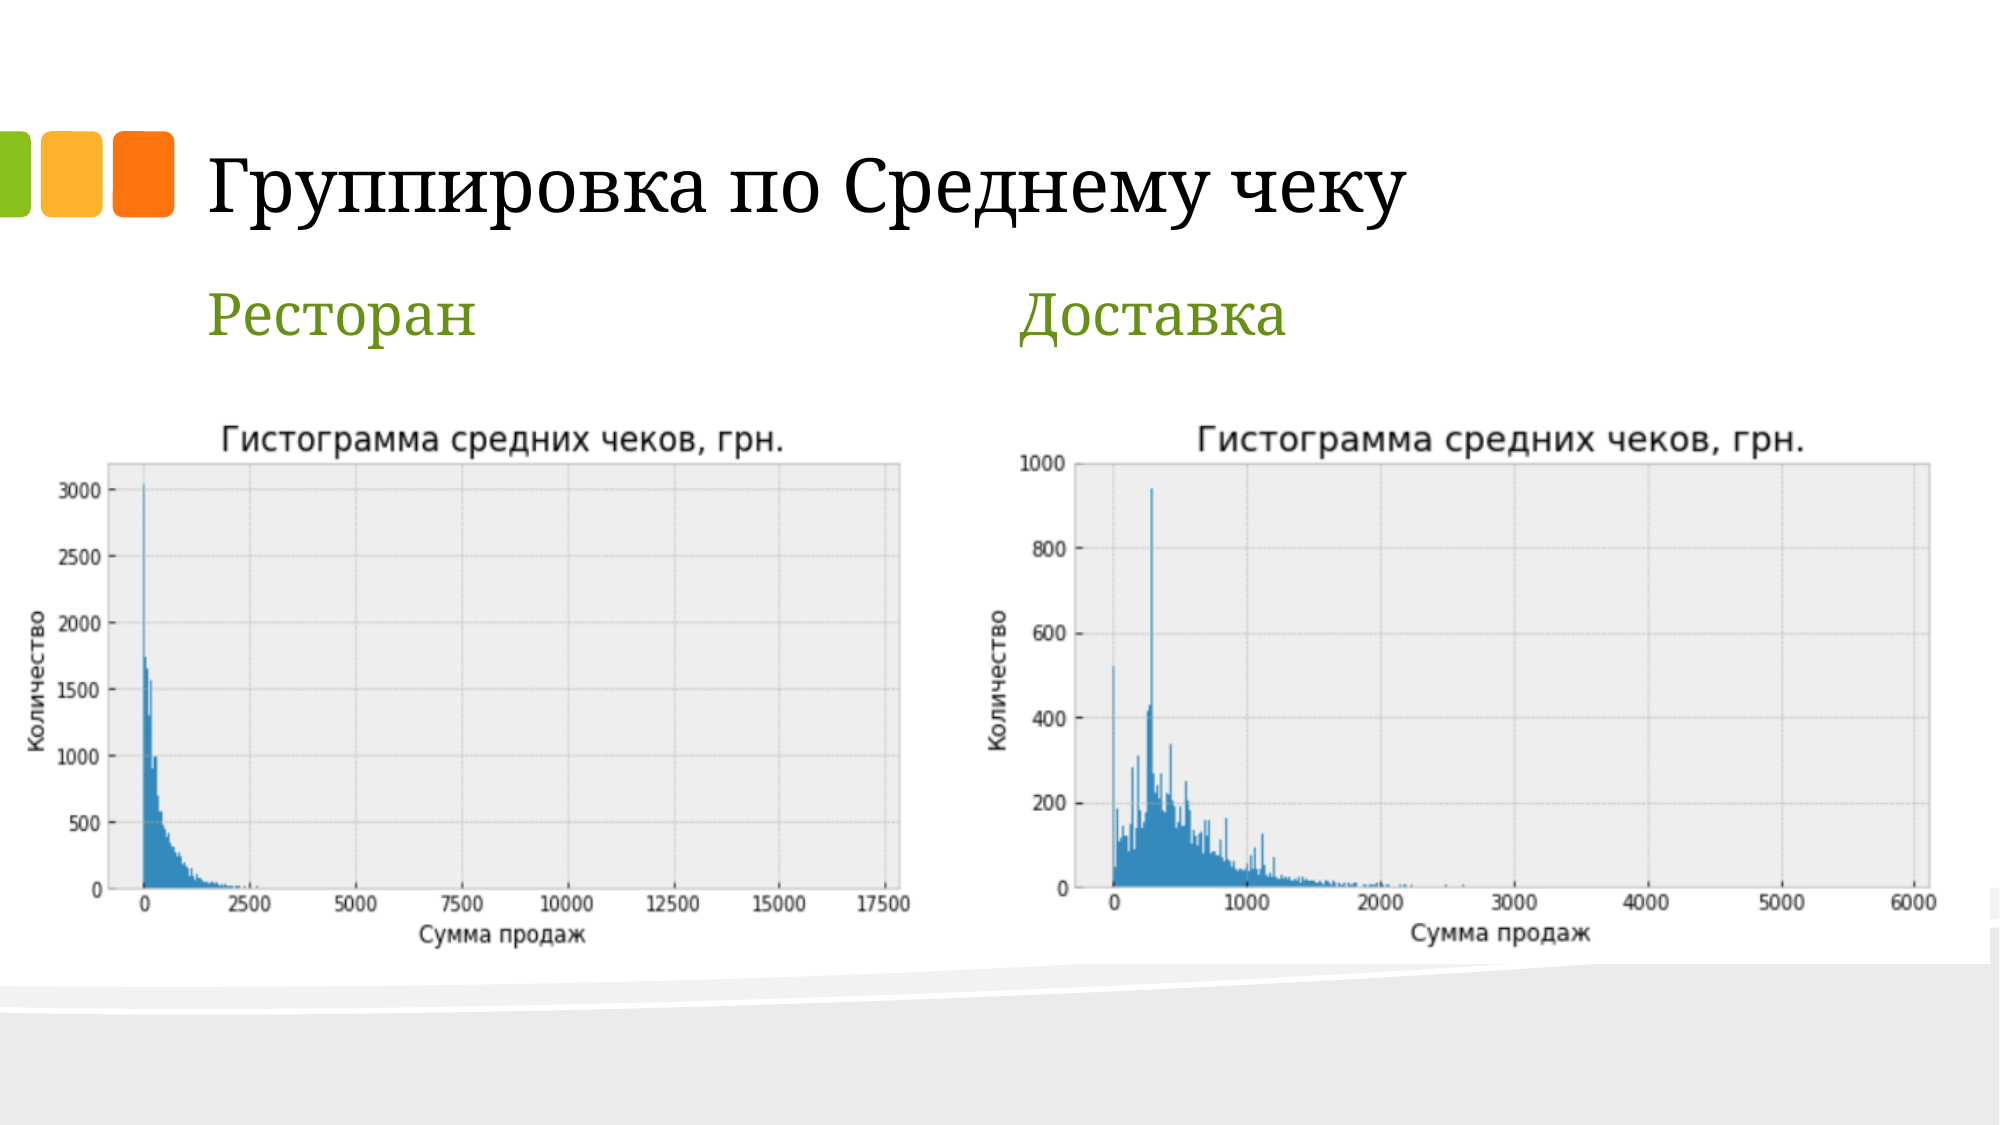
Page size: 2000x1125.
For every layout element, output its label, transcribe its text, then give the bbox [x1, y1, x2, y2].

list Ресторан [187, 249, 987, 384]
title Группировка по Среднему чеку [187, 24, 1787, 238]
list Доставка [999, 249, 1800, 384]
picture [4, 401, 1990, 965]
